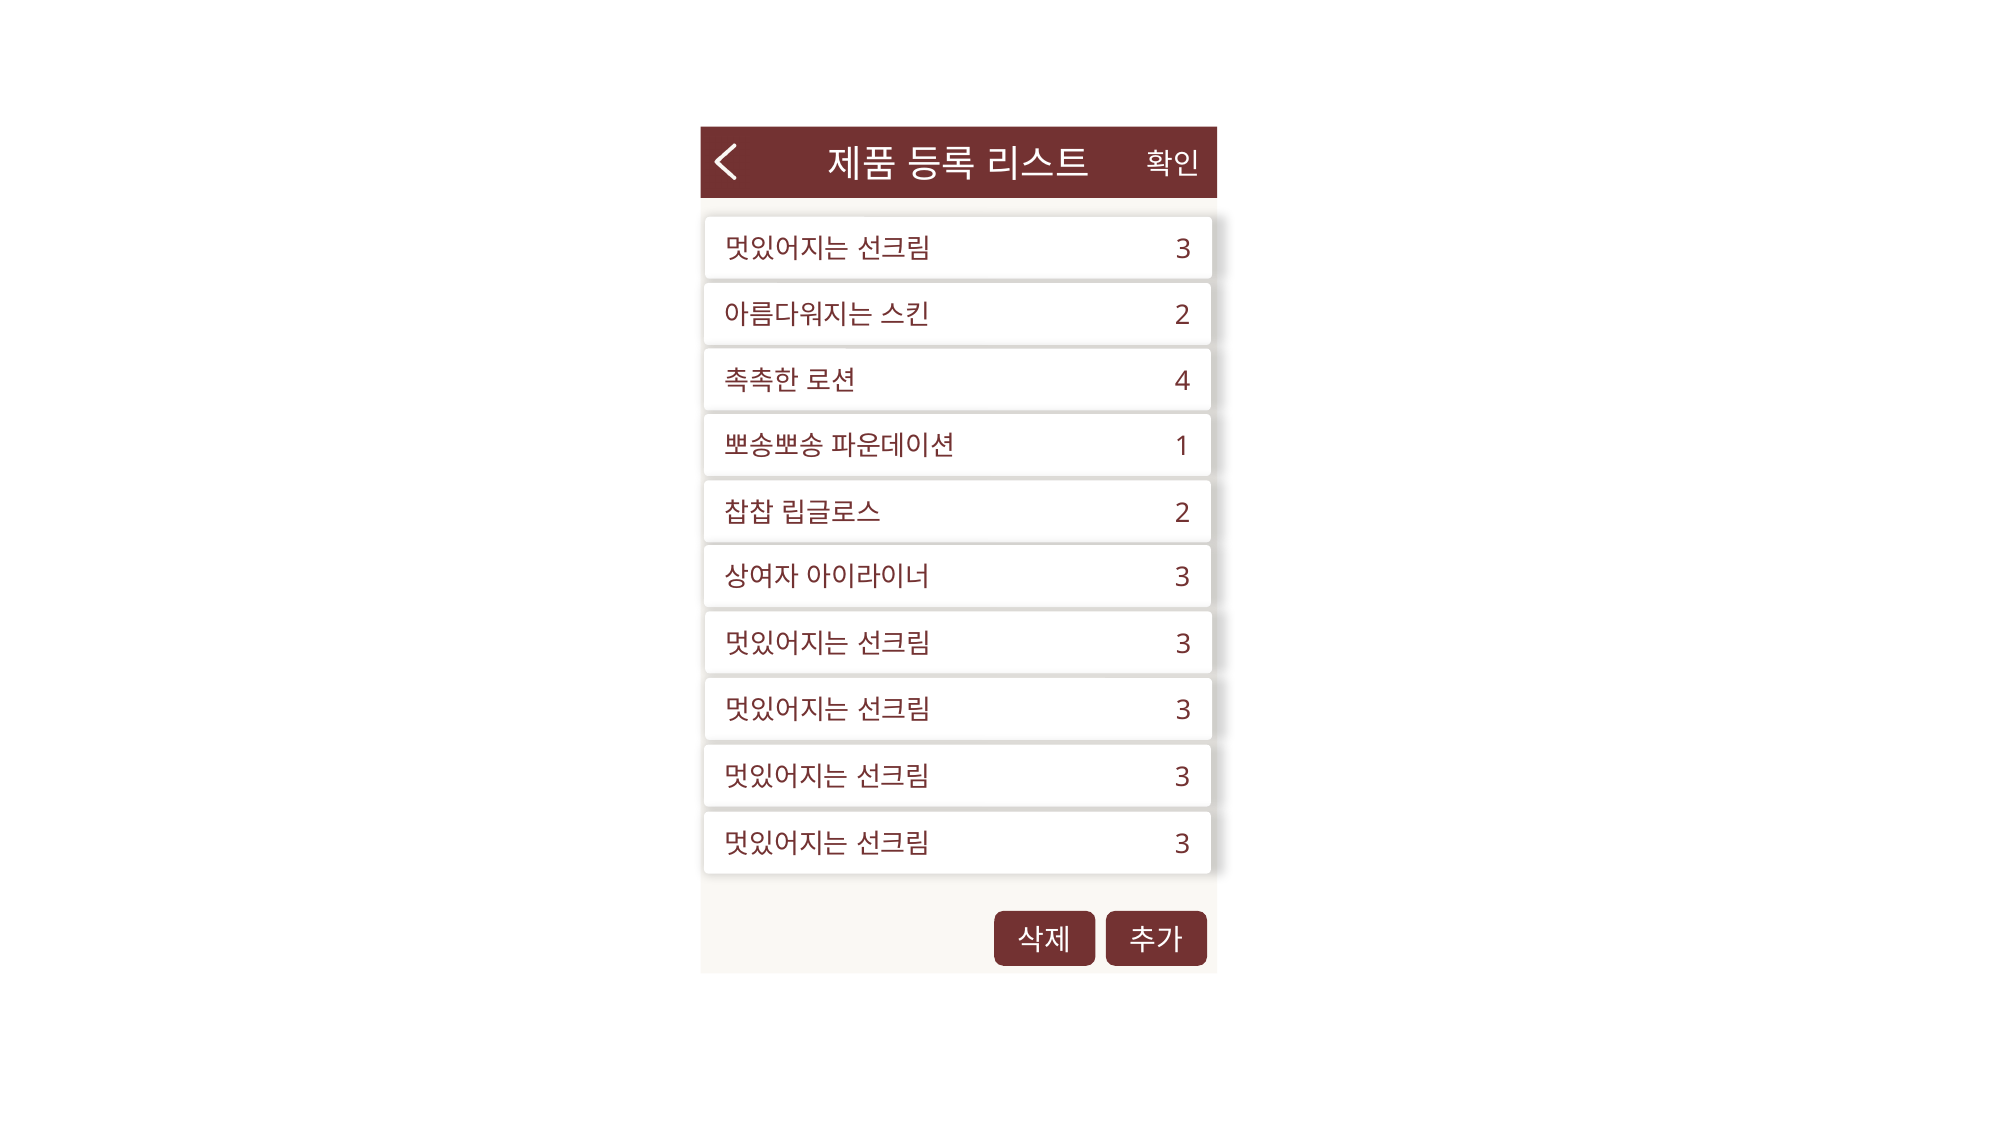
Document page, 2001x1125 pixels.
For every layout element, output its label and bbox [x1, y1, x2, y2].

text_box [700, 126, 1218, 974]
